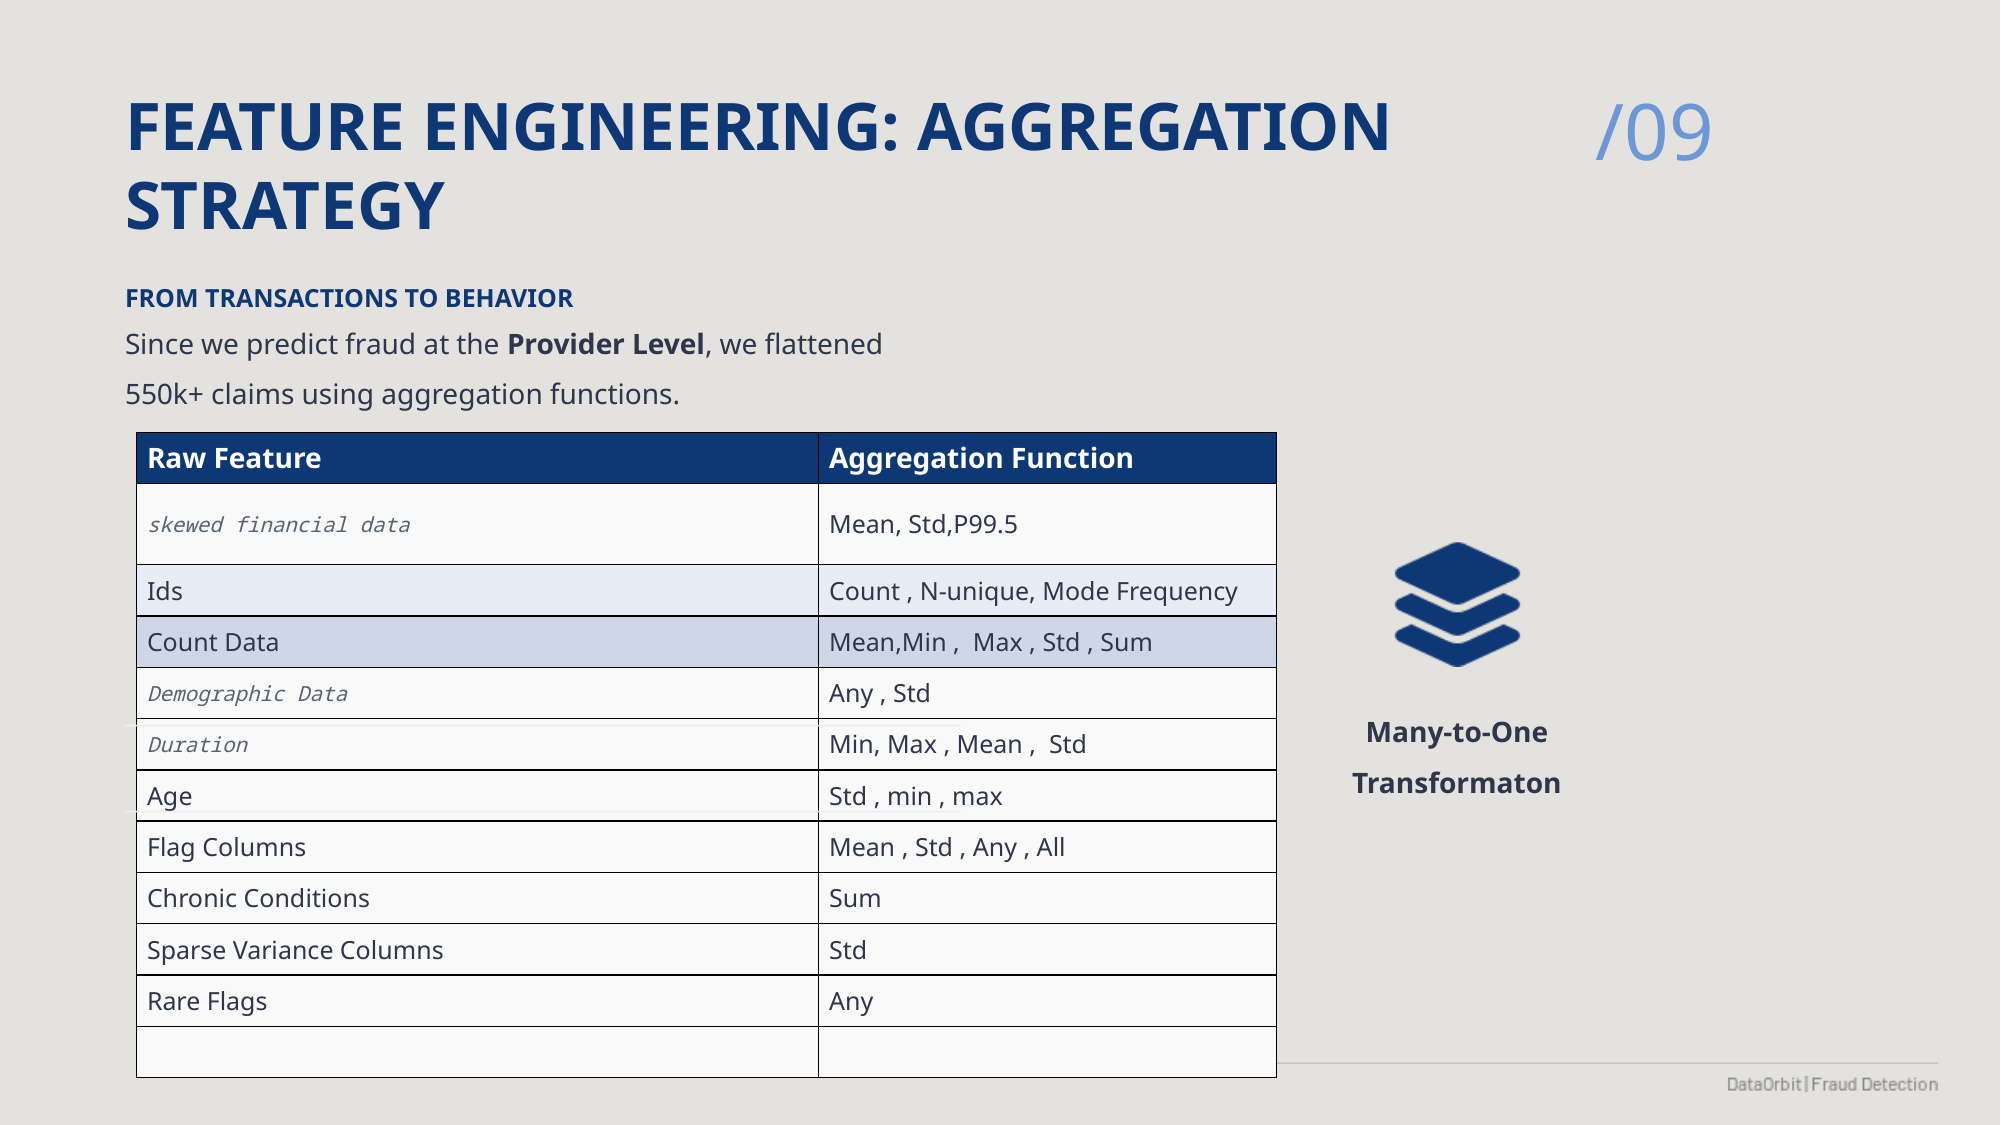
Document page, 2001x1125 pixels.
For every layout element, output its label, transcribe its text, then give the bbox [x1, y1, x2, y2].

table_cell Count Data [137, 617, 818, 667]
table_cell Std [819, 924, 1276, 974]
text_box Many-to-One Transformaton [1277, 697, 1637, 799]
text_box Since we predict fraud at the Provider Level, we flattened 550k+ claims using aggregation functions. [125, 309, 961, 411]
table_cell [137, 1027, 818, 1062]
table_cell Ids [137, 565, 818, 615]
table_cell Age [137, 771, 818, 810]
table_cell Any [819, 976, 1276, 1026]
table_cell Std , min , max [819, 771, 1276, 820]
table_cell Min, Max , Mean , Std [819, 719, 1276, 769]
table_cell Count , N-unique, Mode Frequency [819, 565, 1276, 615]
table_cell Rare Flags [137, 976, 818, 1026]
table_cell Chronic Conditions [137, 873, 818, 923]
table_cell Demographic Data [137, 668, 818, 718]
table_cell skewed financial data [137, 484, 818, 564]
table_cell Duration [137, 727, 818, 769]
picture [1386, 541, 1528, 667]
table_cell Any , Std [819, 668, 1276, 718]
table_cell Duration [137, 719, 818, 724]
text_box FEATURE ENGINEERING: AGGREGATION STRATEGY [124, 85, 1549, 243]
table_header Aggregation Function [819, 433, 1276, 483]
table_cell Sum [819, 873, 1276, 923]
table_cell Flag Columns [137, 822, 818, 872]
table_cell Age [137, 813, 818, 820]
text_box /09 [1595, 82, 1875, 177]
table_cell Sparse Variance Columns [137, 924, 818, 974]
table_cell Mean,Min , Max , Std , Sum [819, 617, 1276, 667]
table_cell [819, 1027, 1276, 1061]
table_cell Mean , Std , Any , All [819, 822, 1276, 872]
text_box FROM TRANSACTIONS TO BEHAVIOR [125, 282, 1003, 313]
table_cell Mean, Std,P99.5 [819, 484, 1276, 564]
picture [137, 1062, 1938, 1094]
table_header Raw Feature [137, 433, 818, 483]
